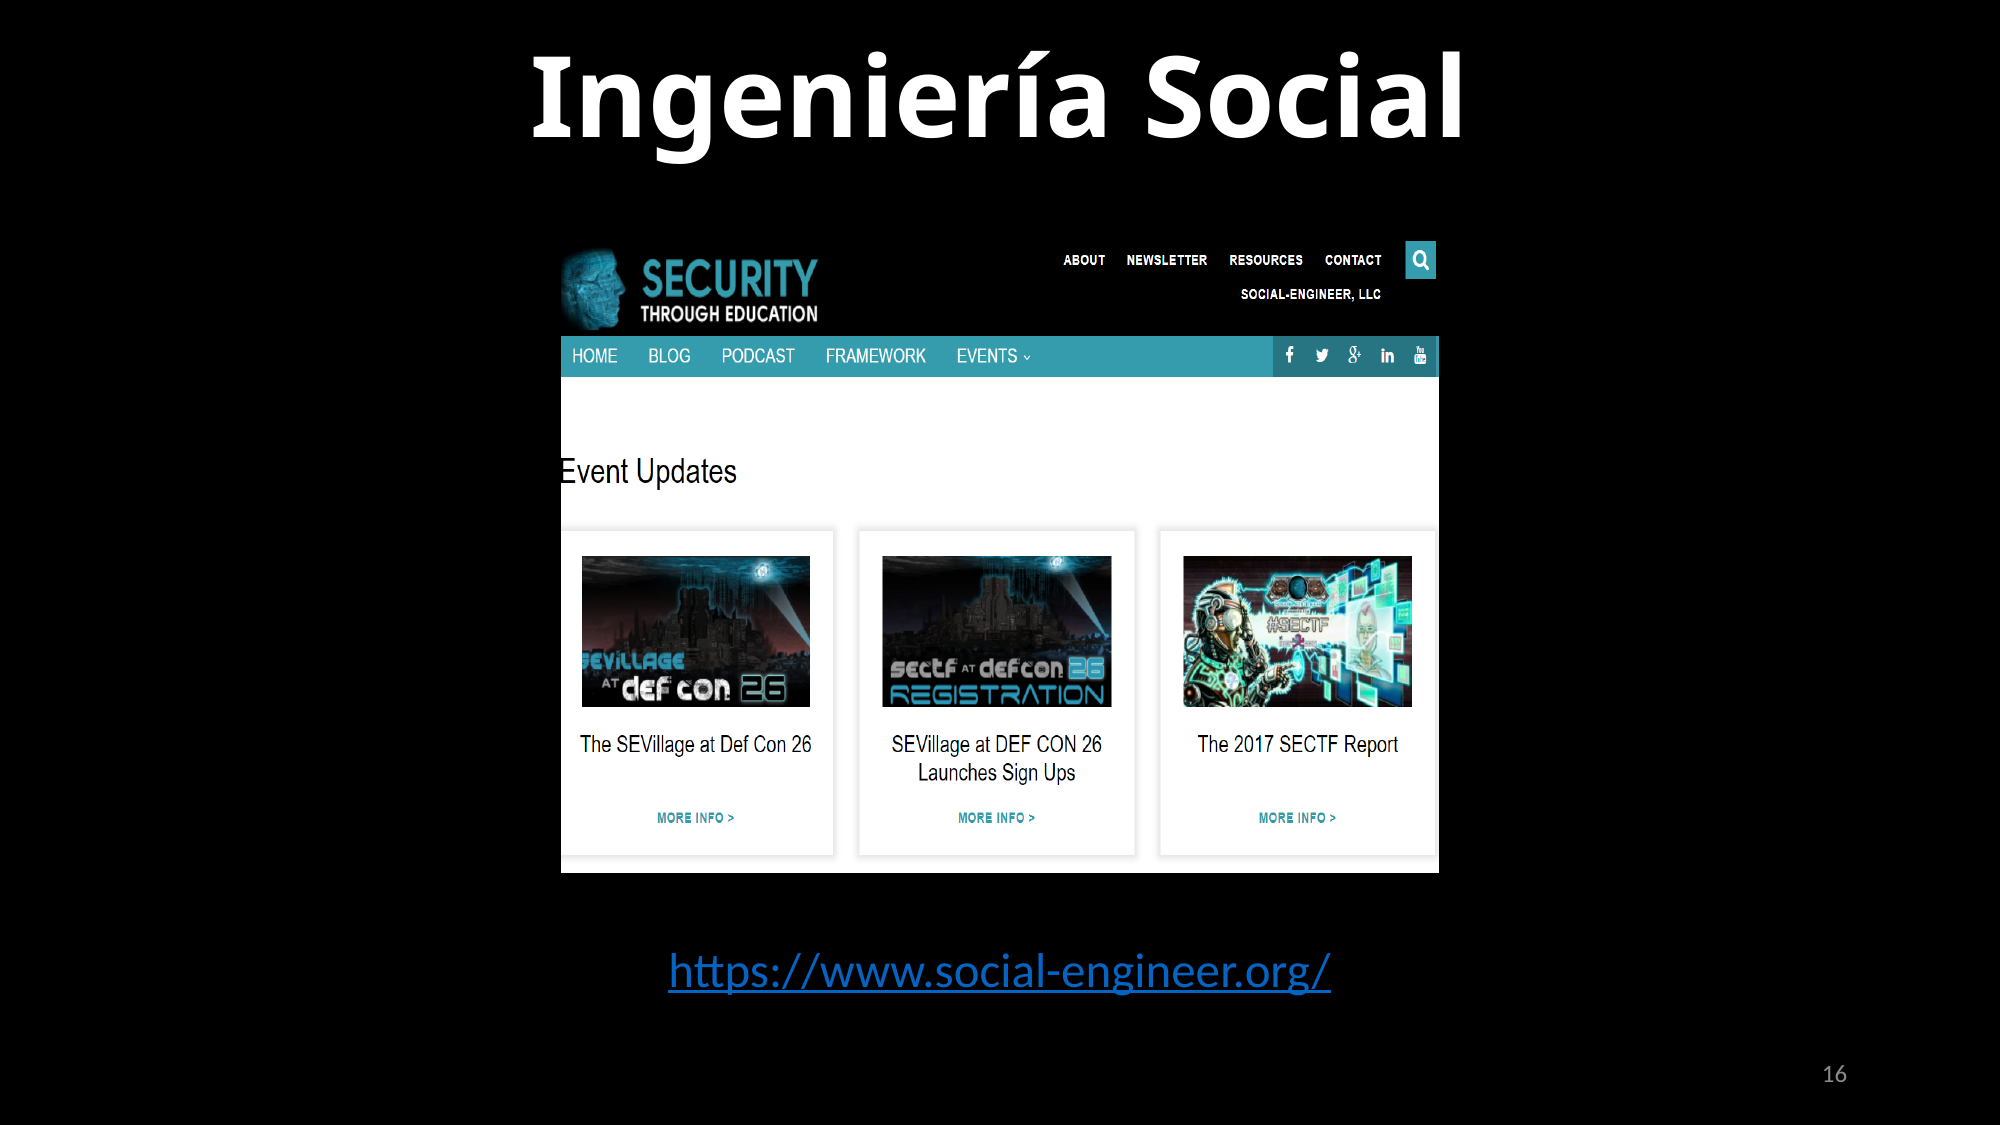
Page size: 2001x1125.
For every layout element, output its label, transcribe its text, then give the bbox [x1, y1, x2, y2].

text_box Ingeniería Social [0, 17, 2000, 167]
list https://www.social-engineer.org/ [137, 883, 1863, 1014]
slide_number 16 [1412, 1042, 1863, 1103]
text_box [137, 168, 1863, 883]
picture [561, 241, 1439, 873]
